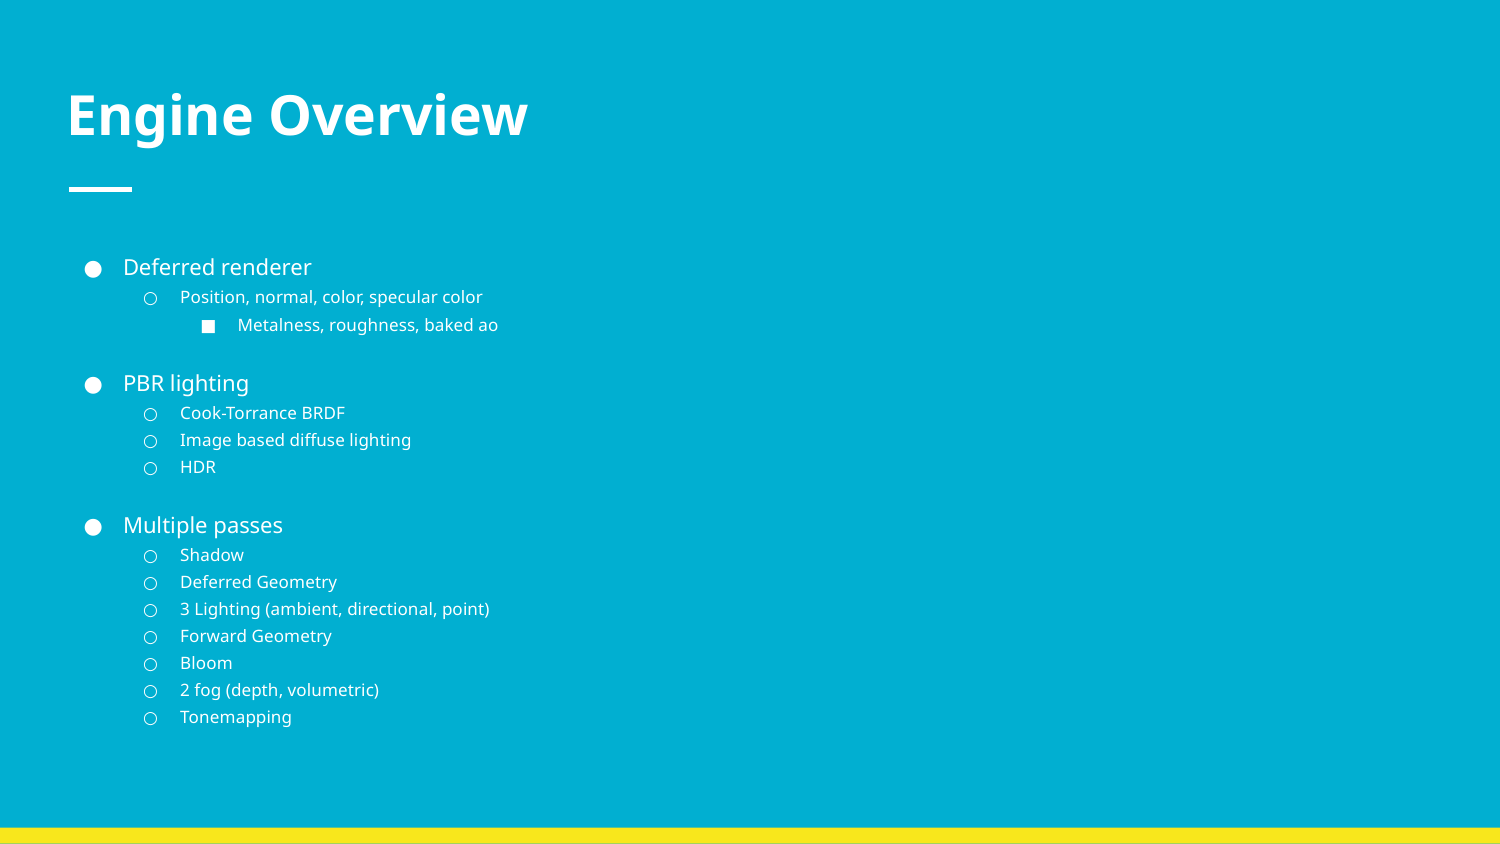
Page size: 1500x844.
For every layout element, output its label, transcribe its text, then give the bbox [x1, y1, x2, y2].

list Deferred renderer Position, normal, color, specular color Metalness, roughness, baked ao PBR lighting Cook-Torrance BRDF Image based diffuse lighting HDR Multiple passes Shadow Deferred Geometry 3 Lighting (ambient, directional, point) Forward Geometry Bloom 2 fog (depth, volumetric) Tonemapping [51, 232, 1449, 750]
title Engine Overview [51, 61, 1449, 167]
